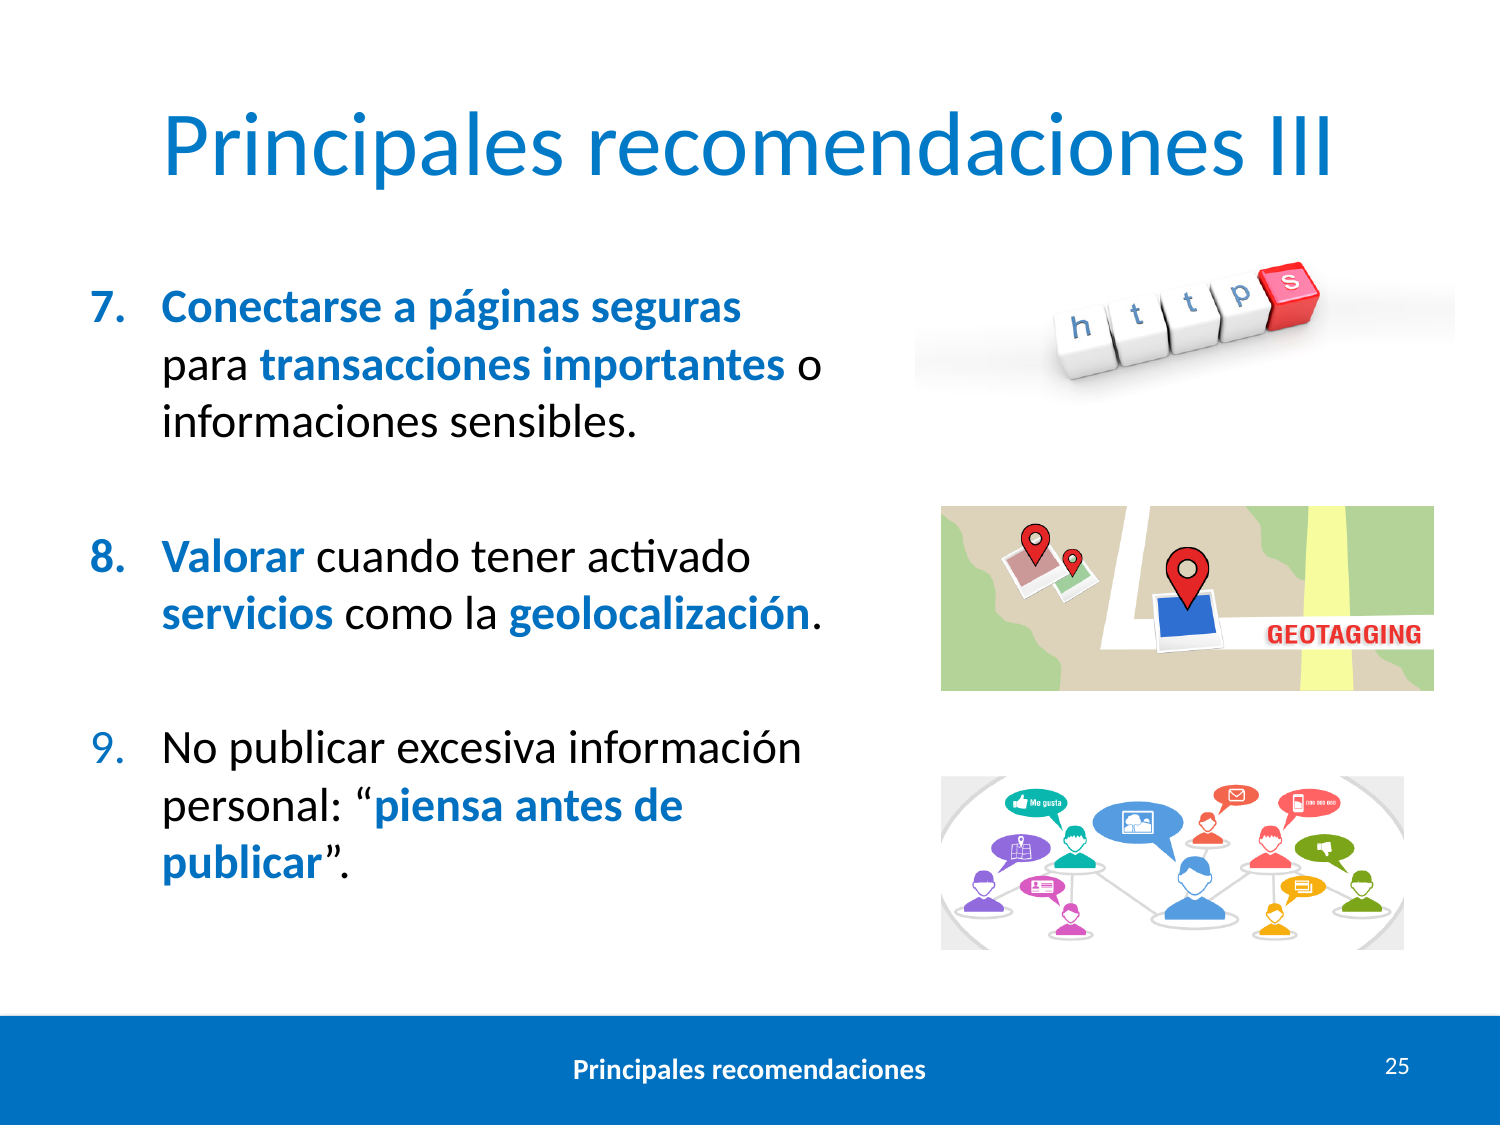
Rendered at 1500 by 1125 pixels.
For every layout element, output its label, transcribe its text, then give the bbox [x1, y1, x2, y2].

footer Principales recomendaciones [478, 1042, 1022, 1103]
picture [915, 218, 1456, 421]
picture [941, 776, 1404, 950]
title Principales recomendaciones III [75, 45, 1425, 233]
slide_number 25 [1074, 1042, 1425, 1103]
picture [941, 505, 1435, 691]
list Conectarse a páginas seguras para transacciones importantes o informaciones sensibles. Valorar cuando tener activado servicios como la geolocalización. No publicar excesiva información personal: “piensa antes de publicar”. [75, 267, 845, 941]
